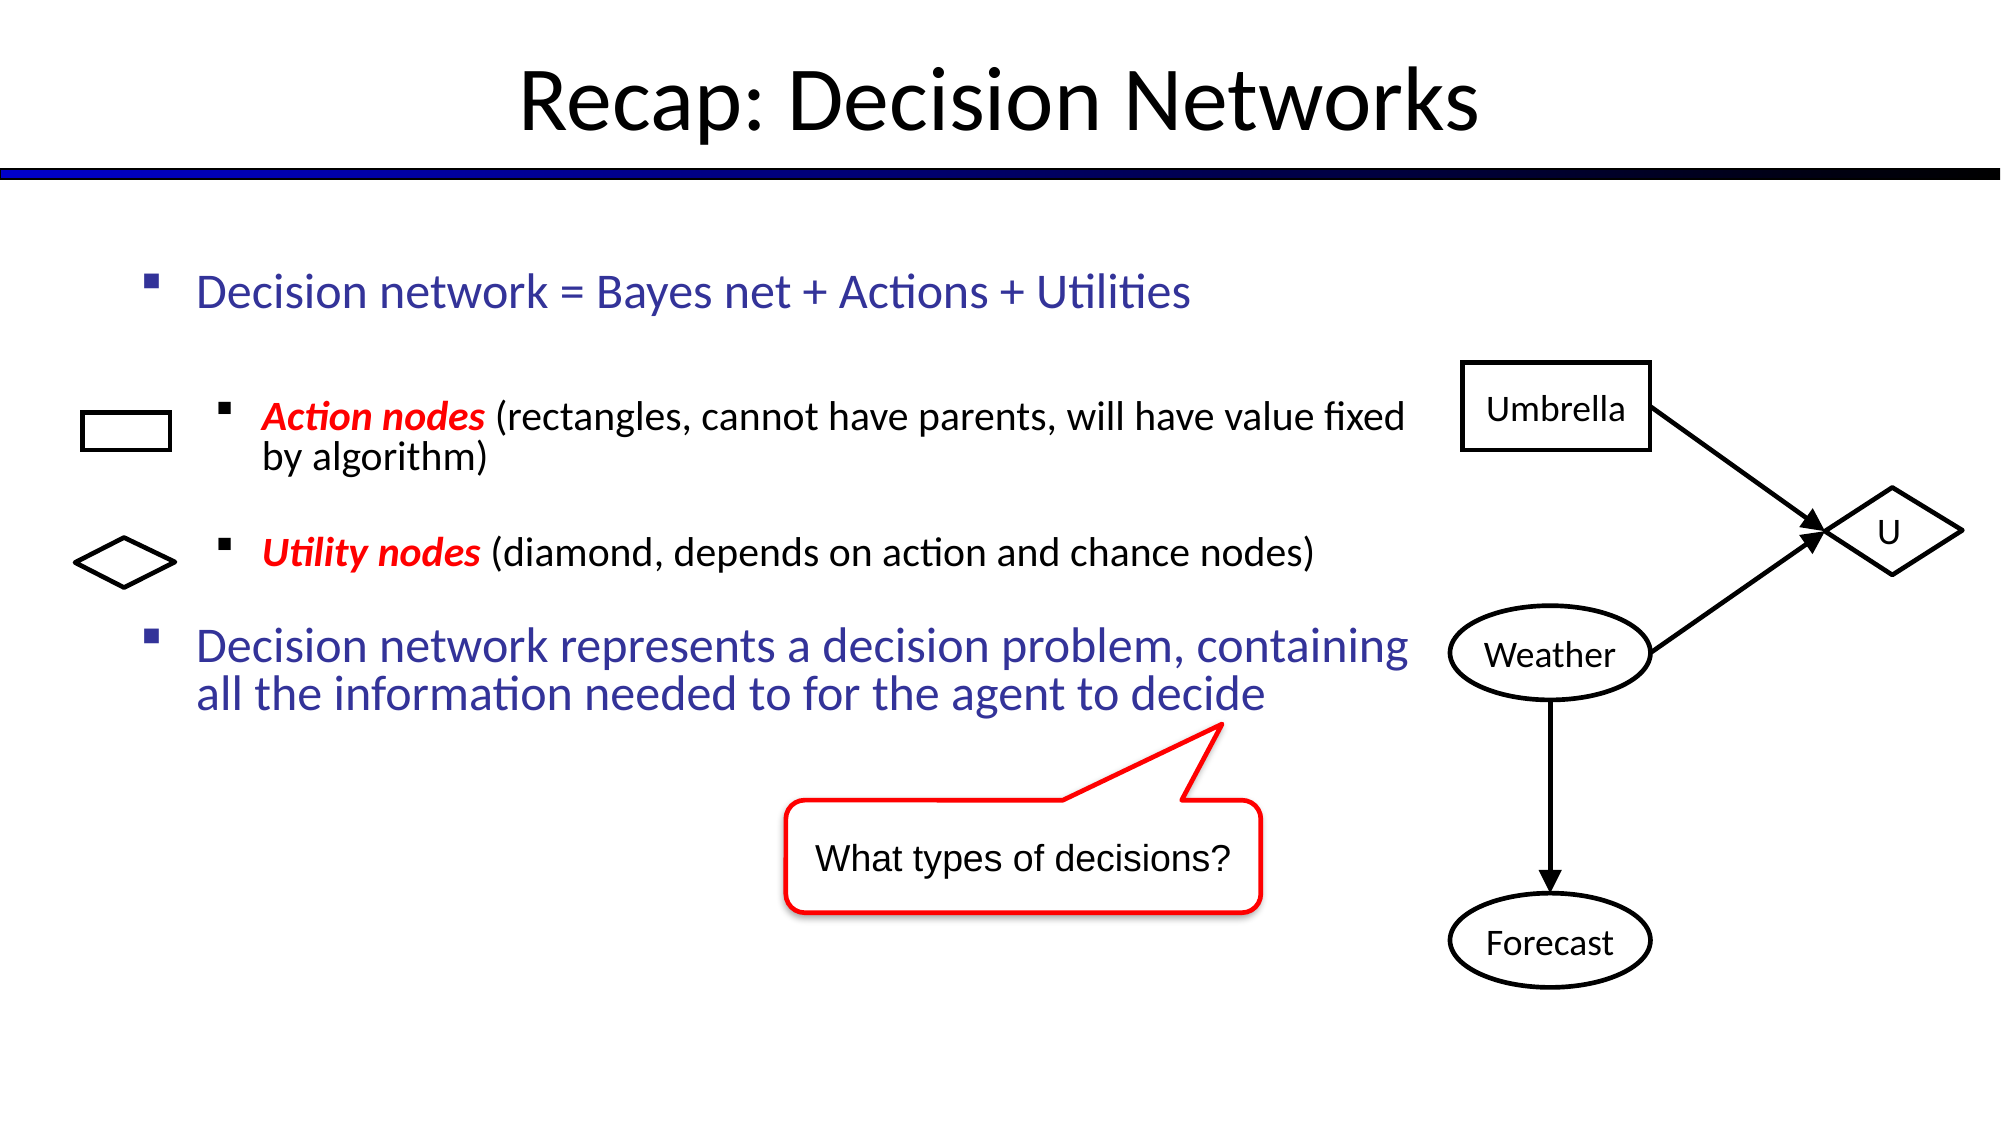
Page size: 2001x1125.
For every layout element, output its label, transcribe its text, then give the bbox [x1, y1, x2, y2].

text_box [1828, 487, 1963, 576]
text_box [82, 412, 125, 450]
text_box [75, 537, 125, 588]
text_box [1652, 530, 1823, 654]
text_box What types of decisions? [785, 723, 1262, 914]
title Recap: Decision Networks [0, 0, 2000, 188]
text_box Umbrella [1462, 362, 1650, 450]
text_box Decision network = Bayes net + Actions + Utilities Action nodes (rectangles, cannot have parents, will have value fixed by algorithm) Utility nodes (diamond, depends on action and chance nodes) Decision network represents a decision problem, containing all the information needed to for the agent to decide [125, 262, 1451, 980]
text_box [1652, 405, 1823, 530]
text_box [1449, 605, 1651, 988]
